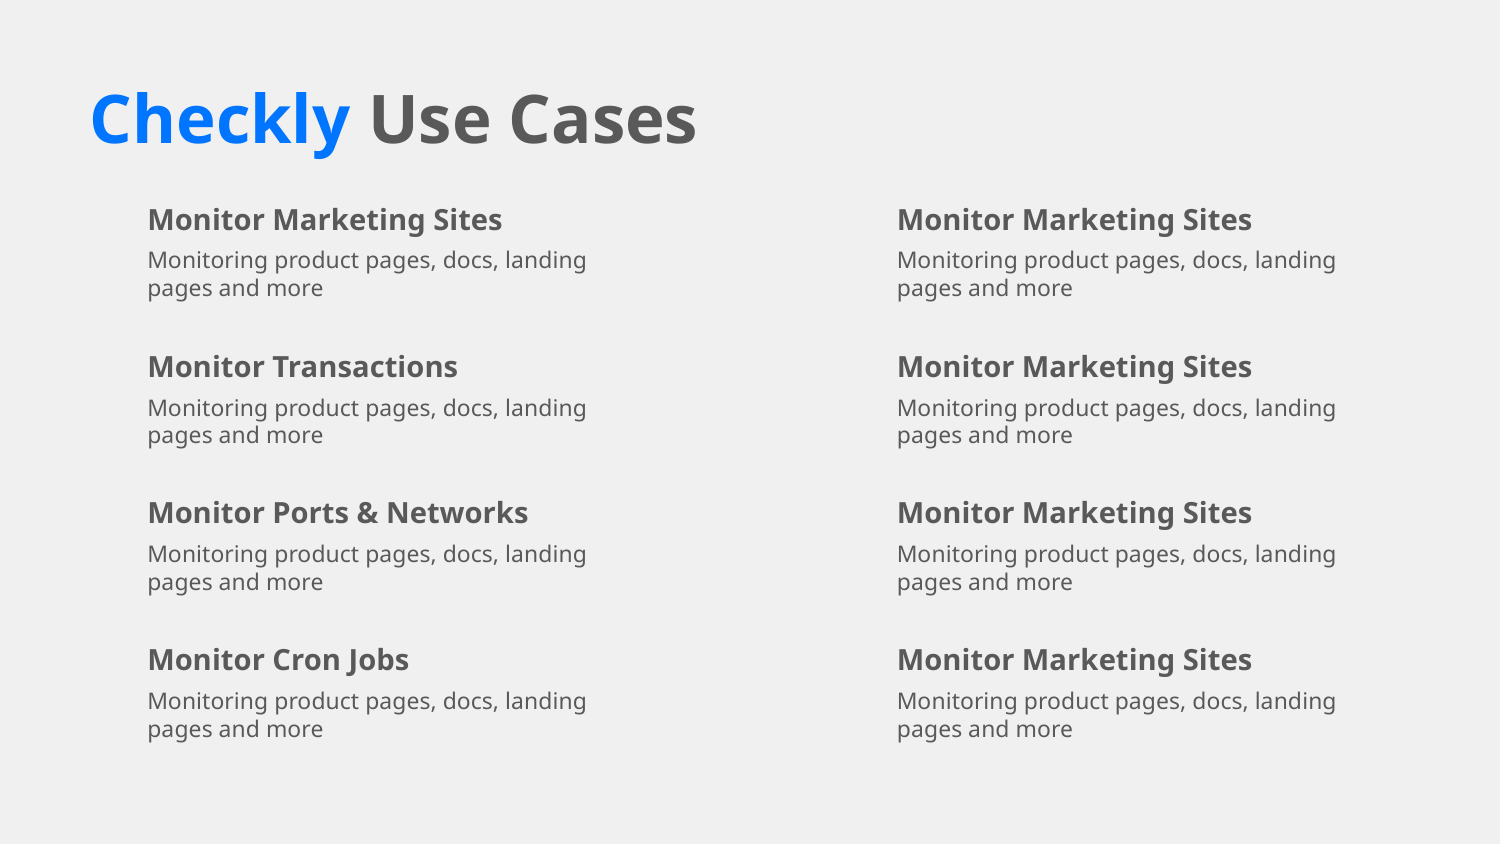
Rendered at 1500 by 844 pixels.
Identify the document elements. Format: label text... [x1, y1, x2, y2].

list Monitor Transactions [132, 332, 657, 378]
list Monitor Marketing Sites [881, 479, 1406, 524]
list Monitoring product pages, docs, landing pages and more [881, 524, 1406, 596]
list Monitor Ports & Networks [132, 479, 657, 524]
list Monitor Marketing Sites [881, 626, 1406, 671]
list Monitoring product pages, docs, landing pages and more [881, 671, 1406, 743]
list Monitoring product pages, docs, landing pages and more [881, 231, 1406, 303]
list Monitoring product pages, docs, landing pages and more [132, 231, 657, 303]
list Monitoring product pages, docs, landing pages and more [881, 378, 1406, 450]
list Monitor Cron Jobs [132, 626, 657, 671]
list Monitor Marketing Sites [881, 332, 1406, 378]
list Monitoring product pages, docs, landing pages and more [132, 671, 657, 743]
title Checkly Use Cases [74, 78, 1392, 177]
list Monitor Marketing Sites [881, 185, 1406, 231]
list Monitoring product pages, docs, landing pages and more [132, 524, 657, 596]
list Monitor Marketing Sites [132, 185, 657, 231]
list Monitoring product pages, docs, landing pages and more [132, 378, 657, 450]
